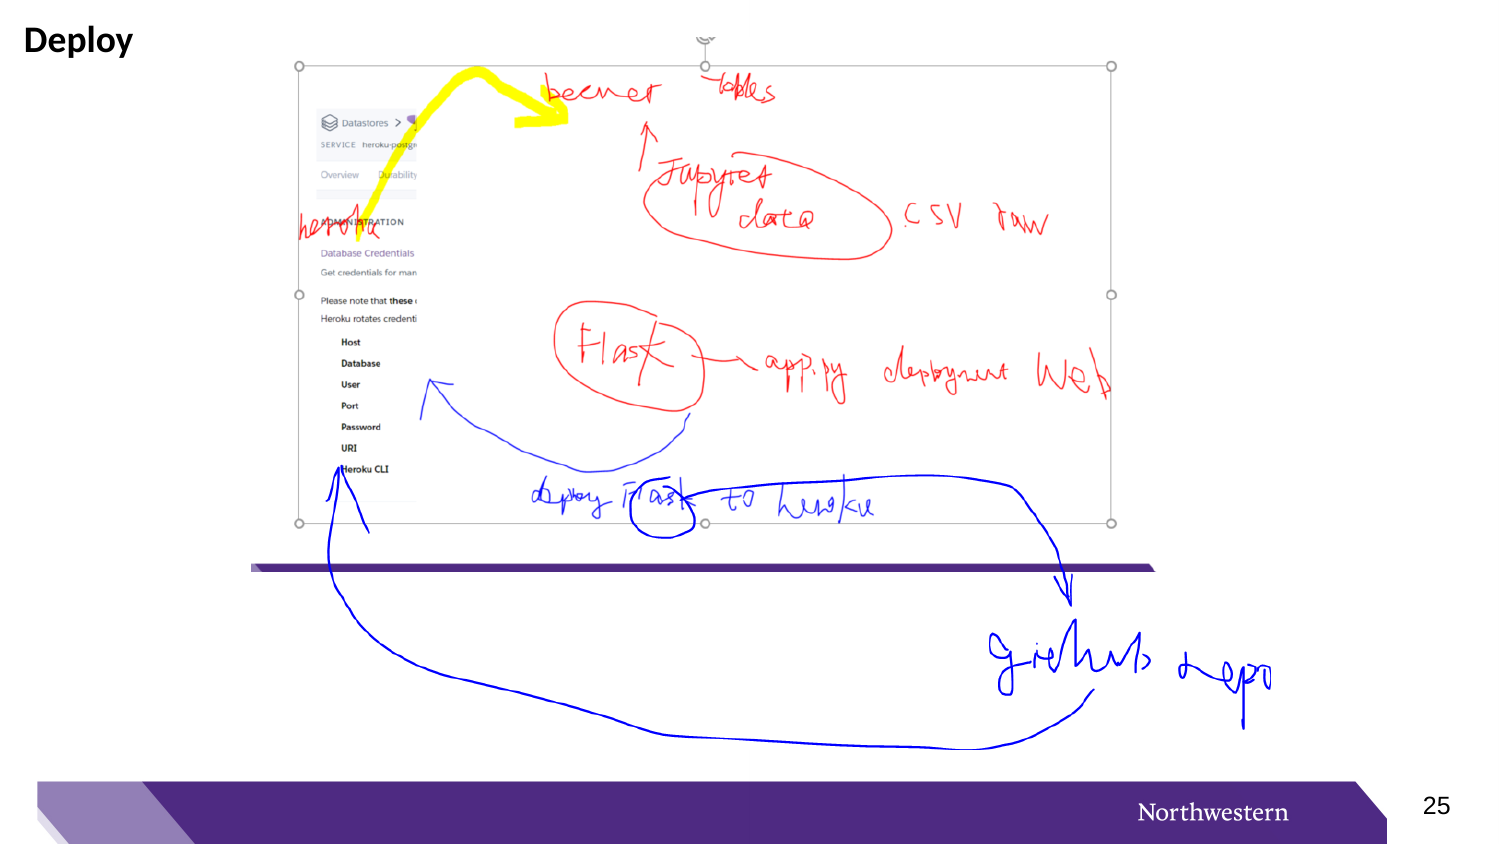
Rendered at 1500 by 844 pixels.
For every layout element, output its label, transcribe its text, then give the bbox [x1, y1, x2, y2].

picture [0, 0, 1499, 844]
slide_number 24 [1367, 782, 1466, 827]
text_box Deploy [9, 7, 149, 68]
